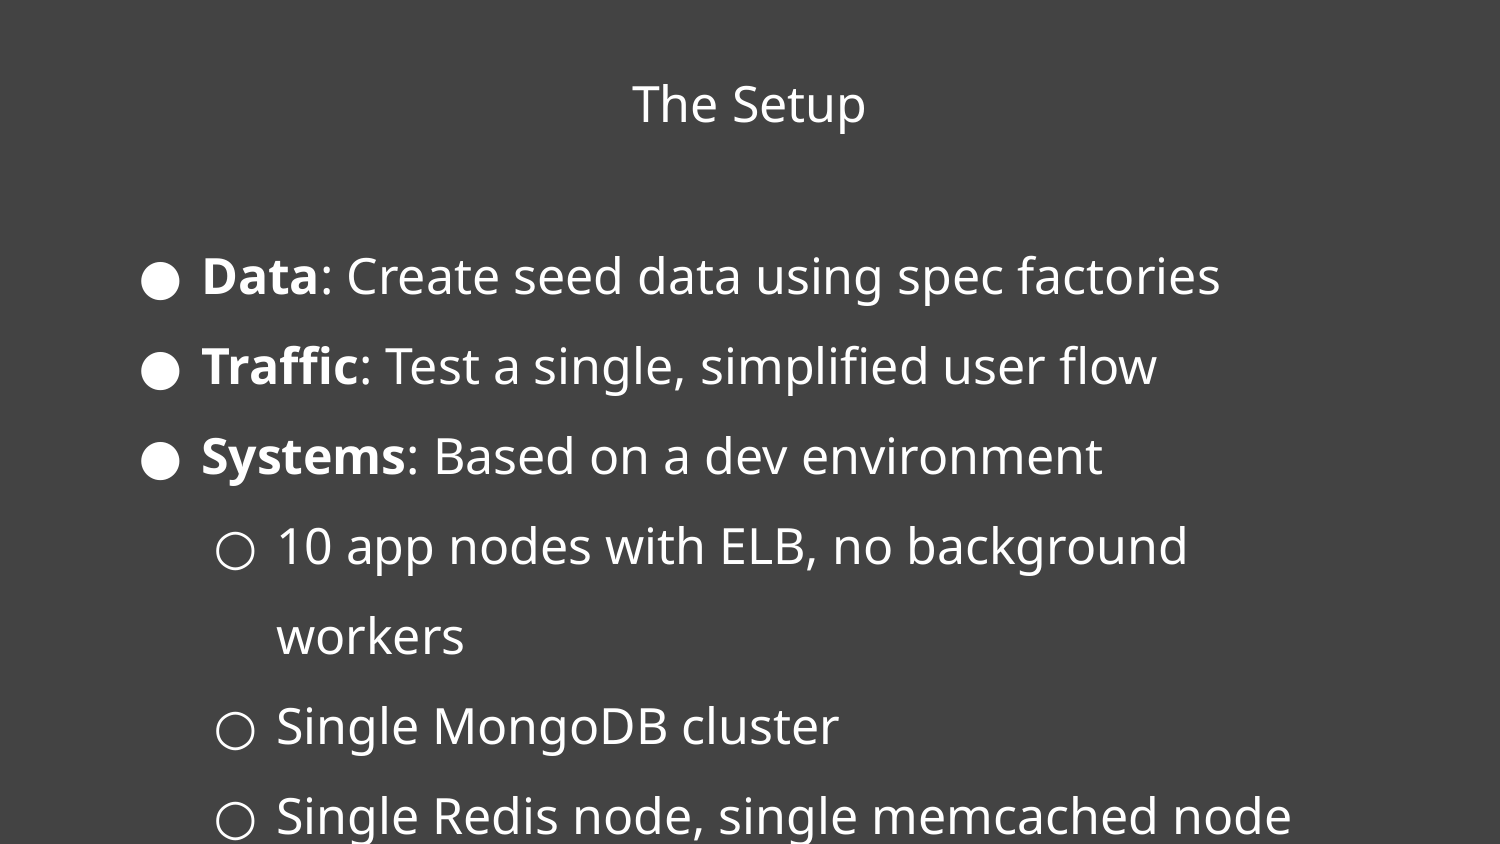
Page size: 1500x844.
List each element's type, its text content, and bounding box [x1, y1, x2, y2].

text_box Data: Create seed data using spec factories Traffic: Test a single, simplified user flow Systems: Based on a dev environment 10 app nodes with ELB, no background workers Single MongoDB cluster Single Redis node, single memcached node [110, 200, 1388, 754]
text_box The Setup [126, 57, 1374, 132]
text_box [110, 46, 1388, 138]
